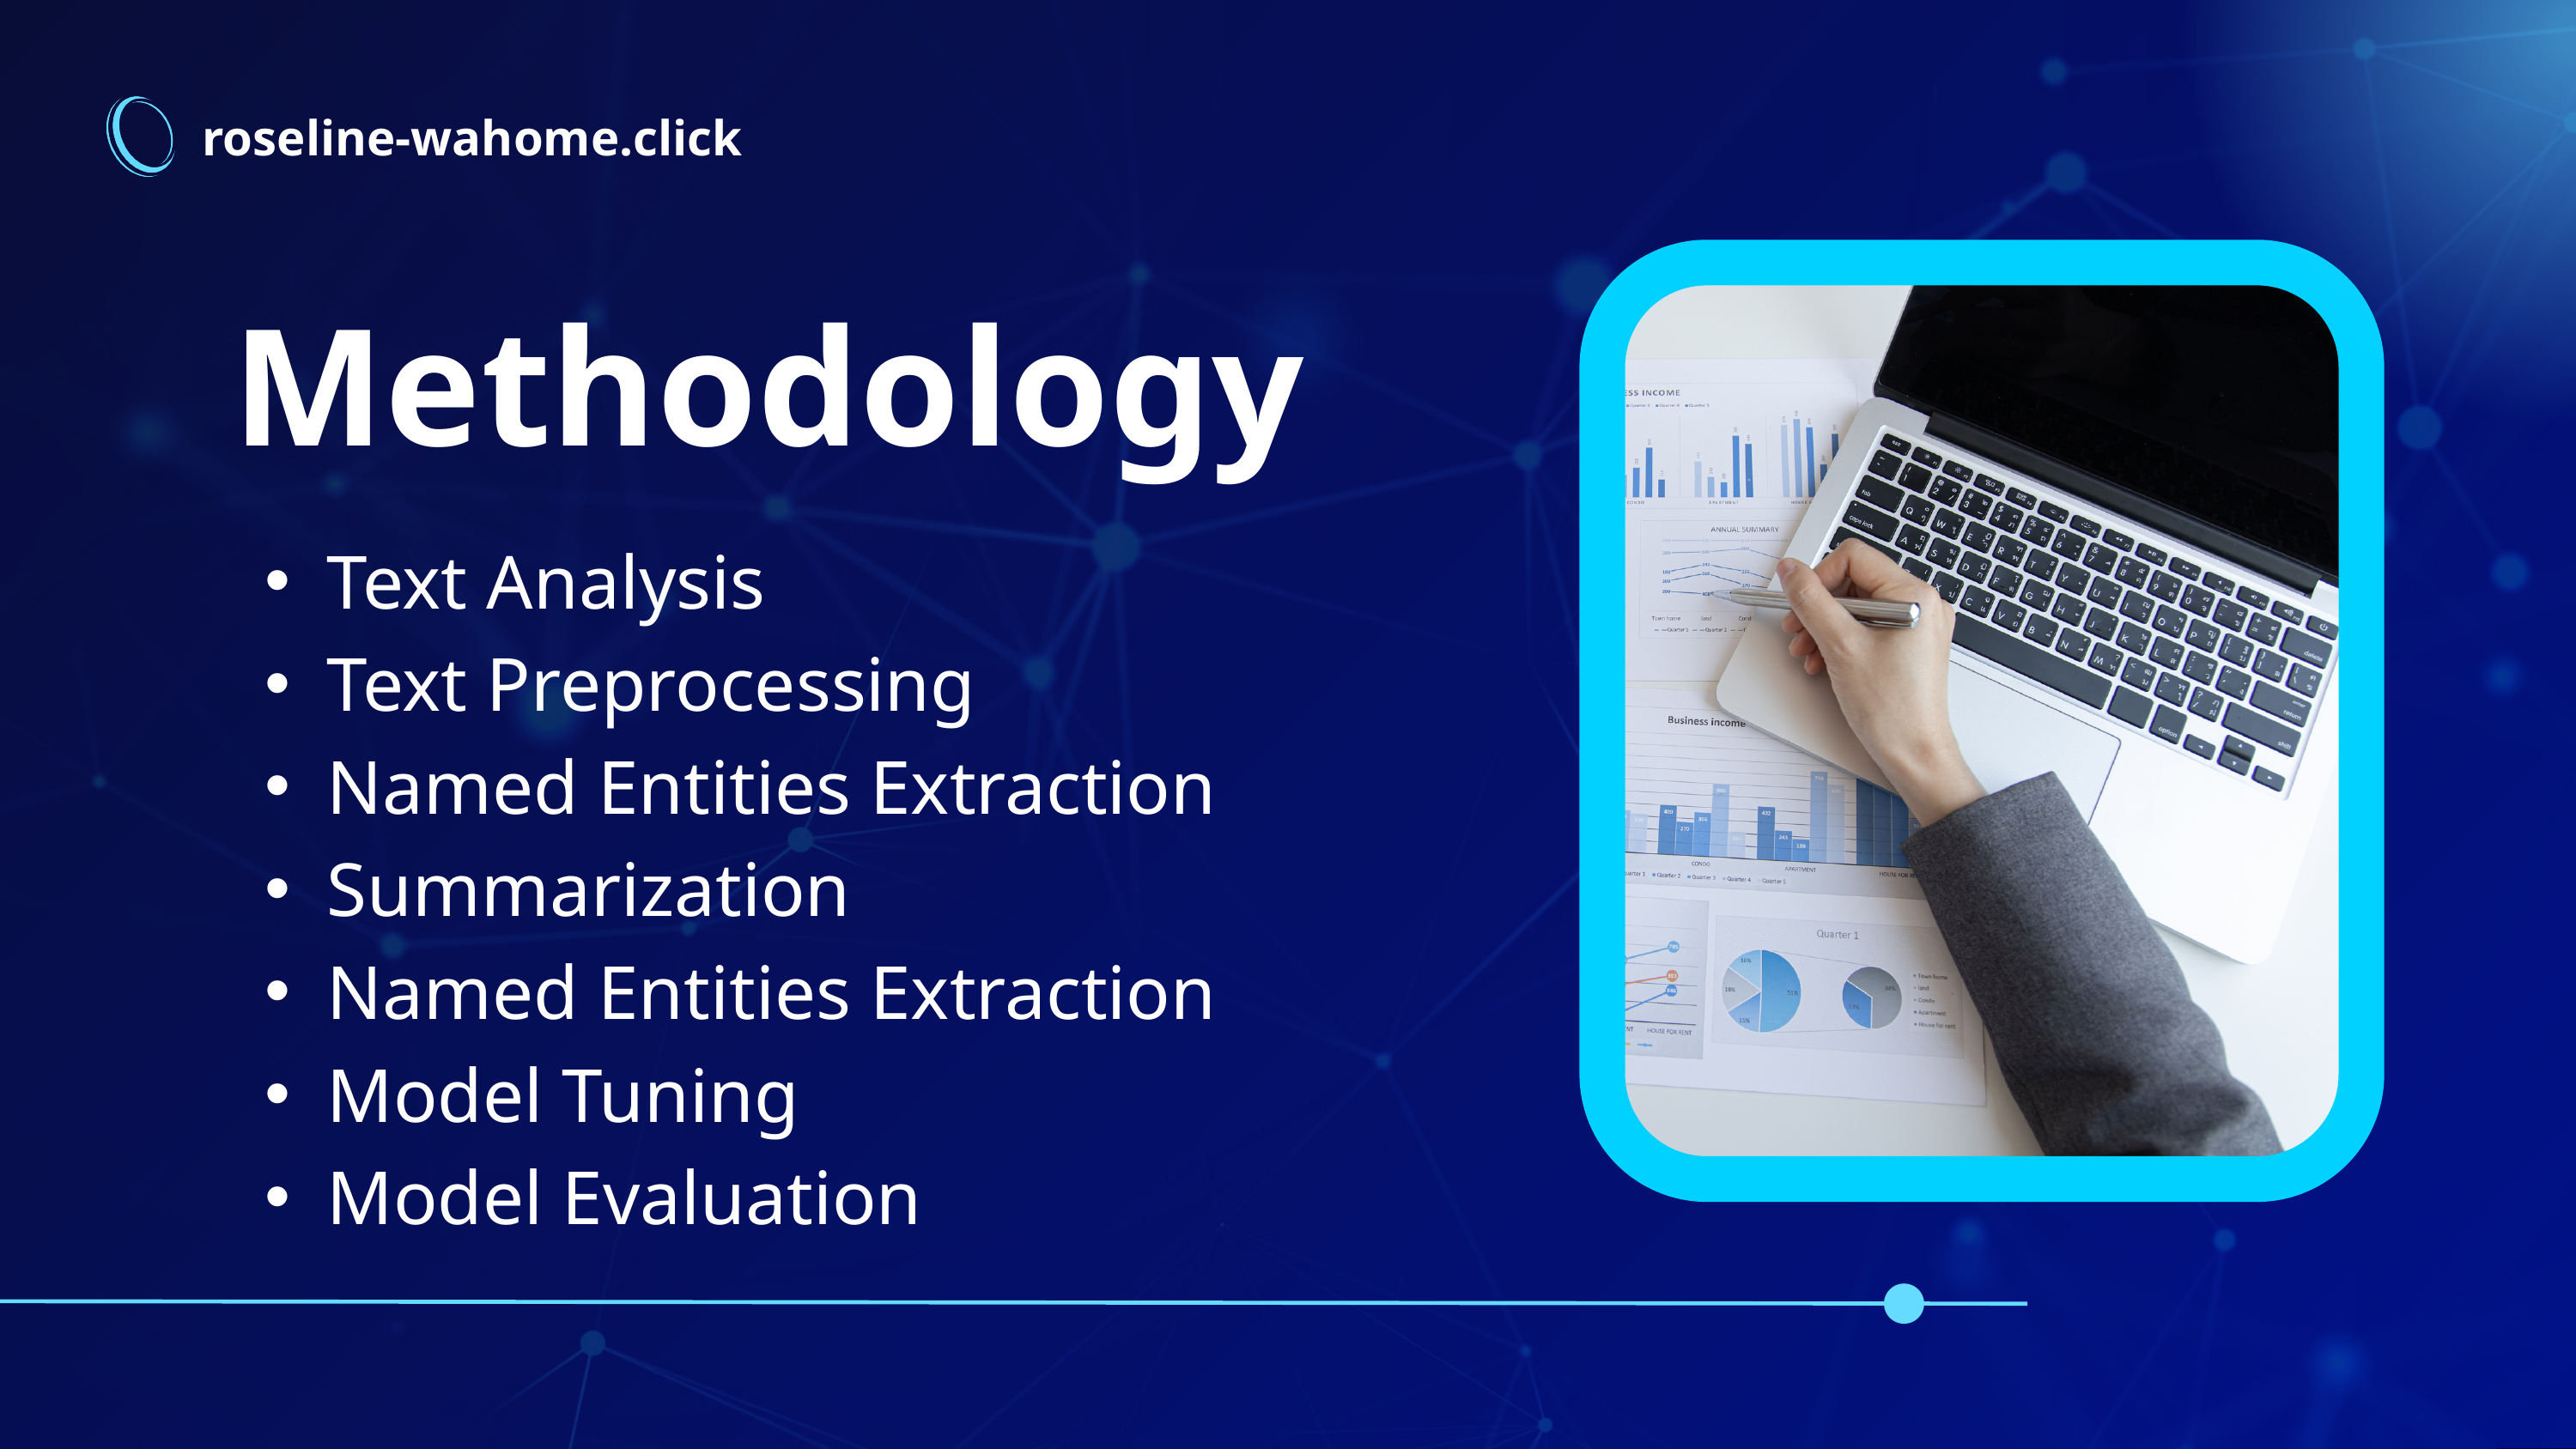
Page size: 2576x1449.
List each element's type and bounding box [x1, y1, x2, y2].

text_box [0, 0, 2576, 1449]
text_box [1601, 262, 2362, 1179]
text_box [1883, 1282, 1925, 1325]
